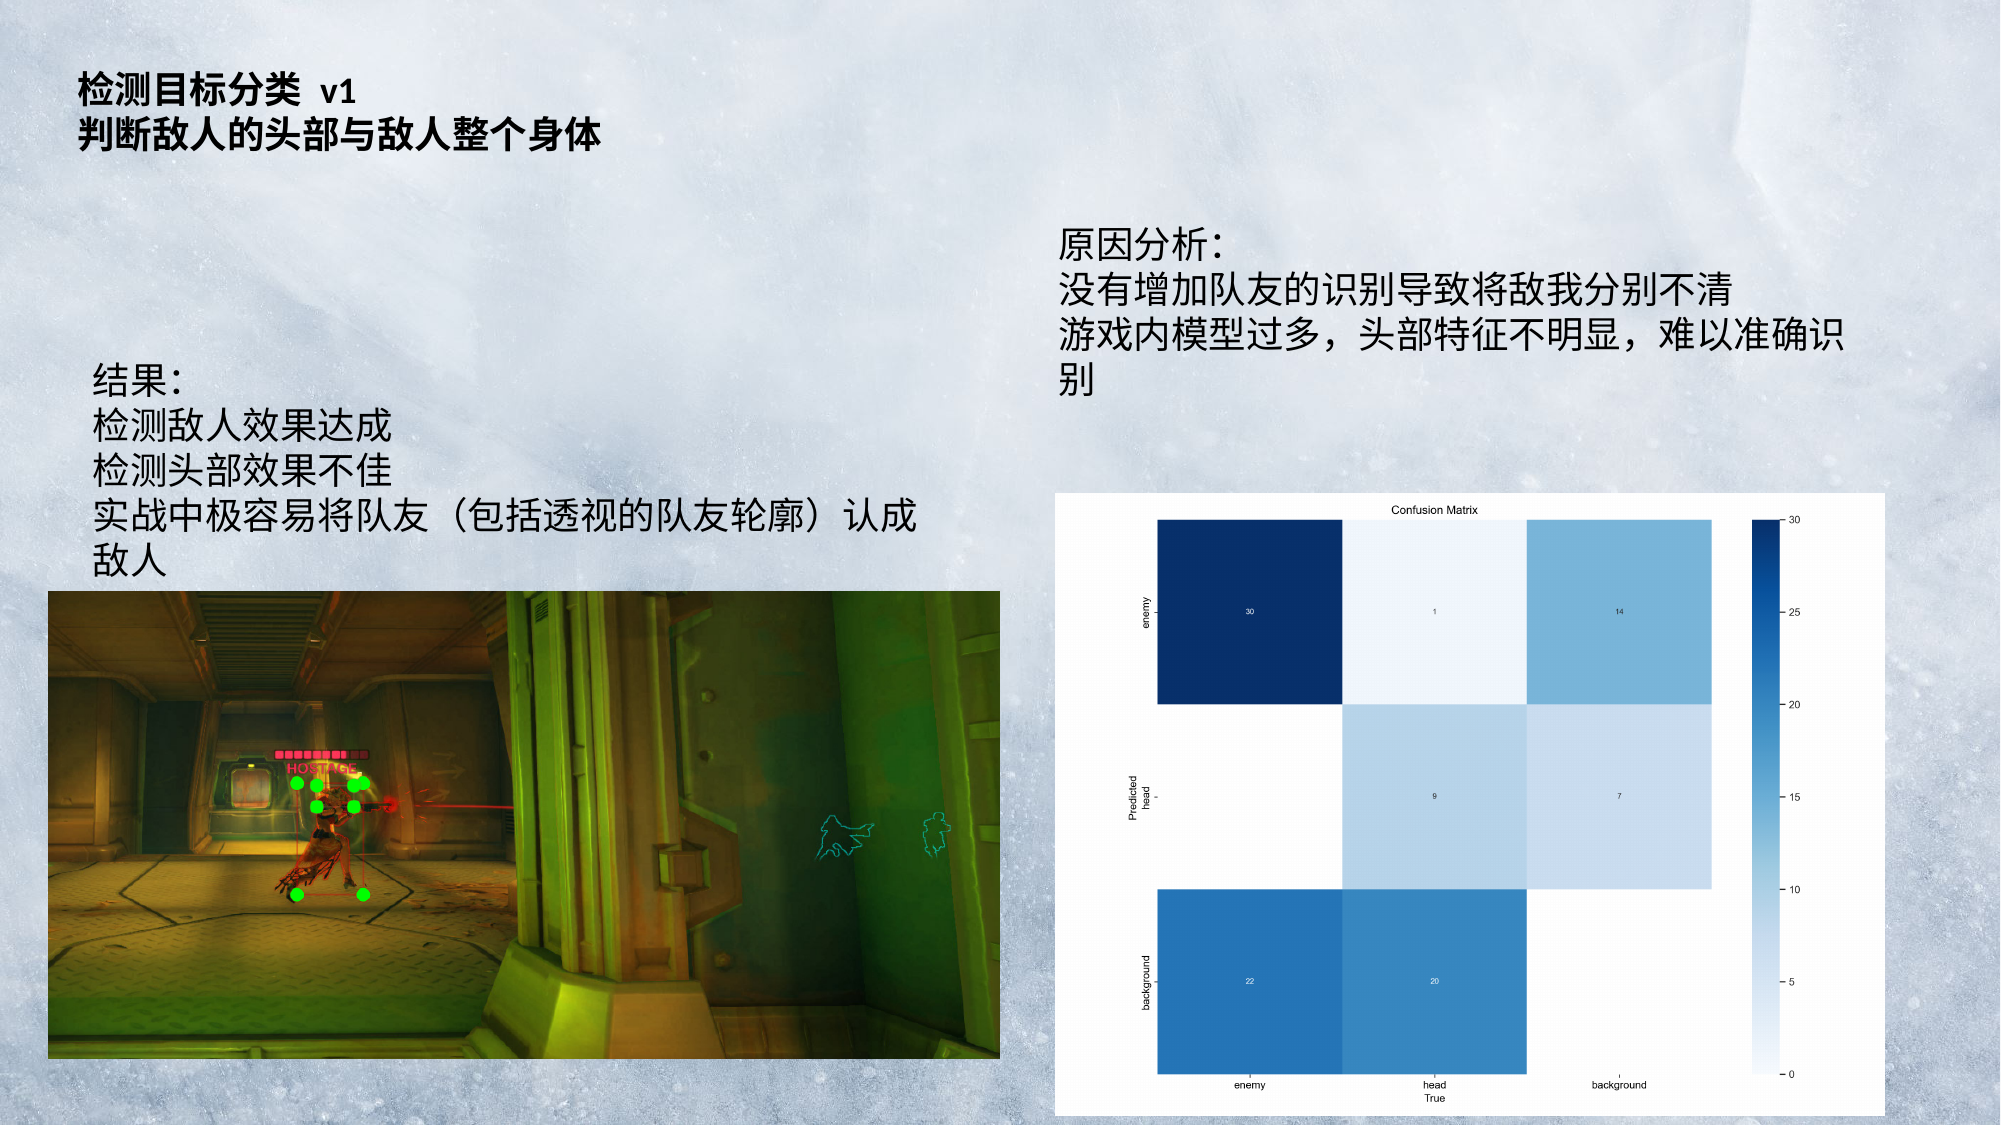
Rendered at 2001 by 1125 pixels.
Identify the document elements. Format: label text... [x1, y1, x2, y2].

text_box 原因分析： 没有增加队友的识别导致将敌我分别不清 游戏内模型过多，头部特征不明显，难以准确识别 [1044, 213, 1897, 409]
text_box 检测目标分类 v1 判断敌人的头部与敌人整个身体 [62, 58, 1063, 164]
picture [0, 0, 2001, 1125]
text_box 结果： 检测敌人效果达成 检测头部效果不佳 实战中极容易将队友（包括透视的队友轮廓）认成敌人 [77, 349, 943, 589]
